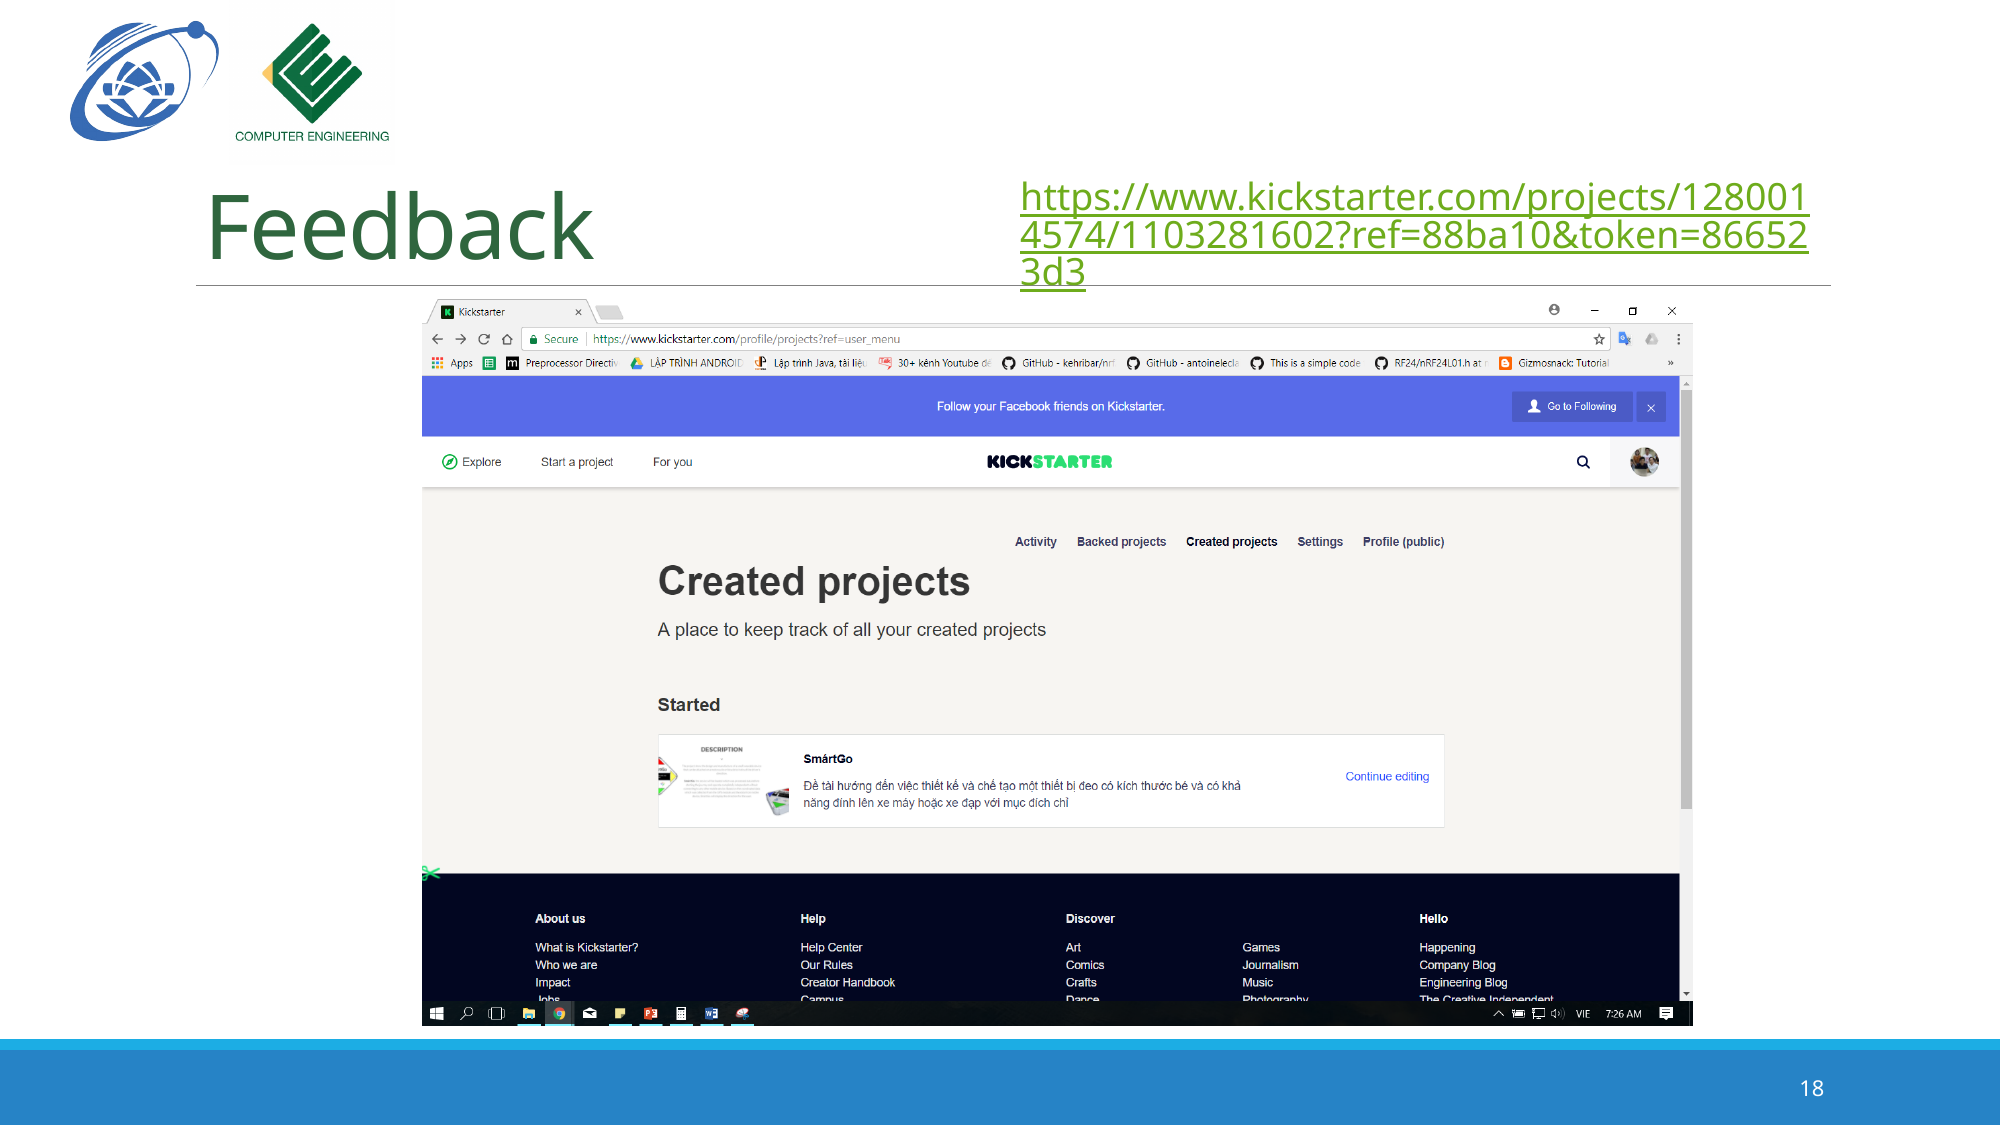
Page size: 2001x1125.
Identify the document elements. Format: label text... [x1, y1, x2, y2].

picture [69, 19, 221, 145]
text_box Feedback [189, 46, 1840, 285]
text_box https://www.kickstarter.com/projects/1280014574/1103281602?ref=88ba10&token=866523d3 [1005, 165, 1840, 232]
picture [228, 0, 395, 166]
slide_number 18 [1624, 1059, 1840, 1120]
picture [421, 299, 1694, 1027]
